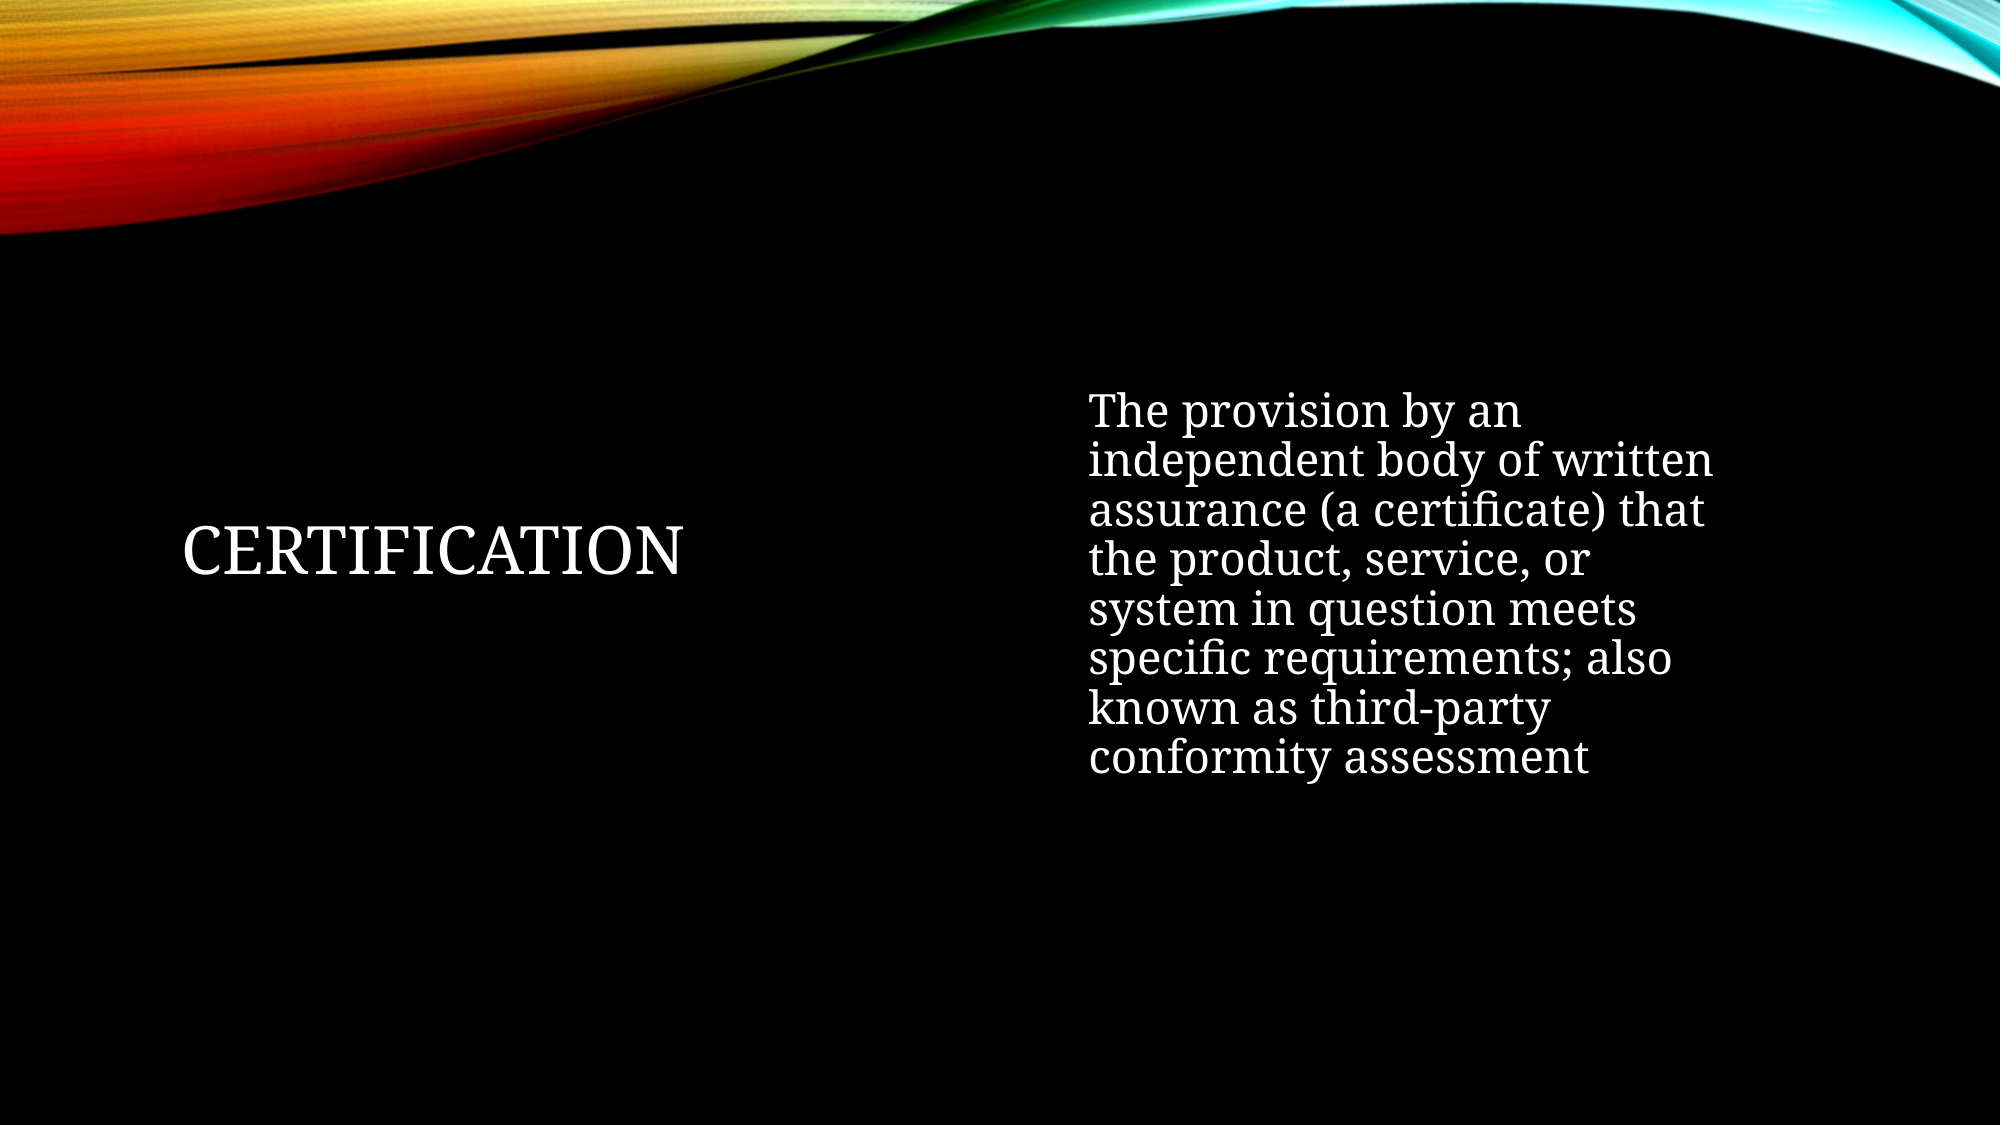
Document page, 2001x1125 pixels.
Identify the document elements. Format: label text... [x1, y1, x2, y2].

picture [0, 0, 2000, 237]
title certification [166, 334, 842, 597]
list The provision by an independent body of written assurance (a certificate) that the product, service, or system in question meets specific requirements; also known as third-party conformity assessment [1073, 184, 1756, 1083]
